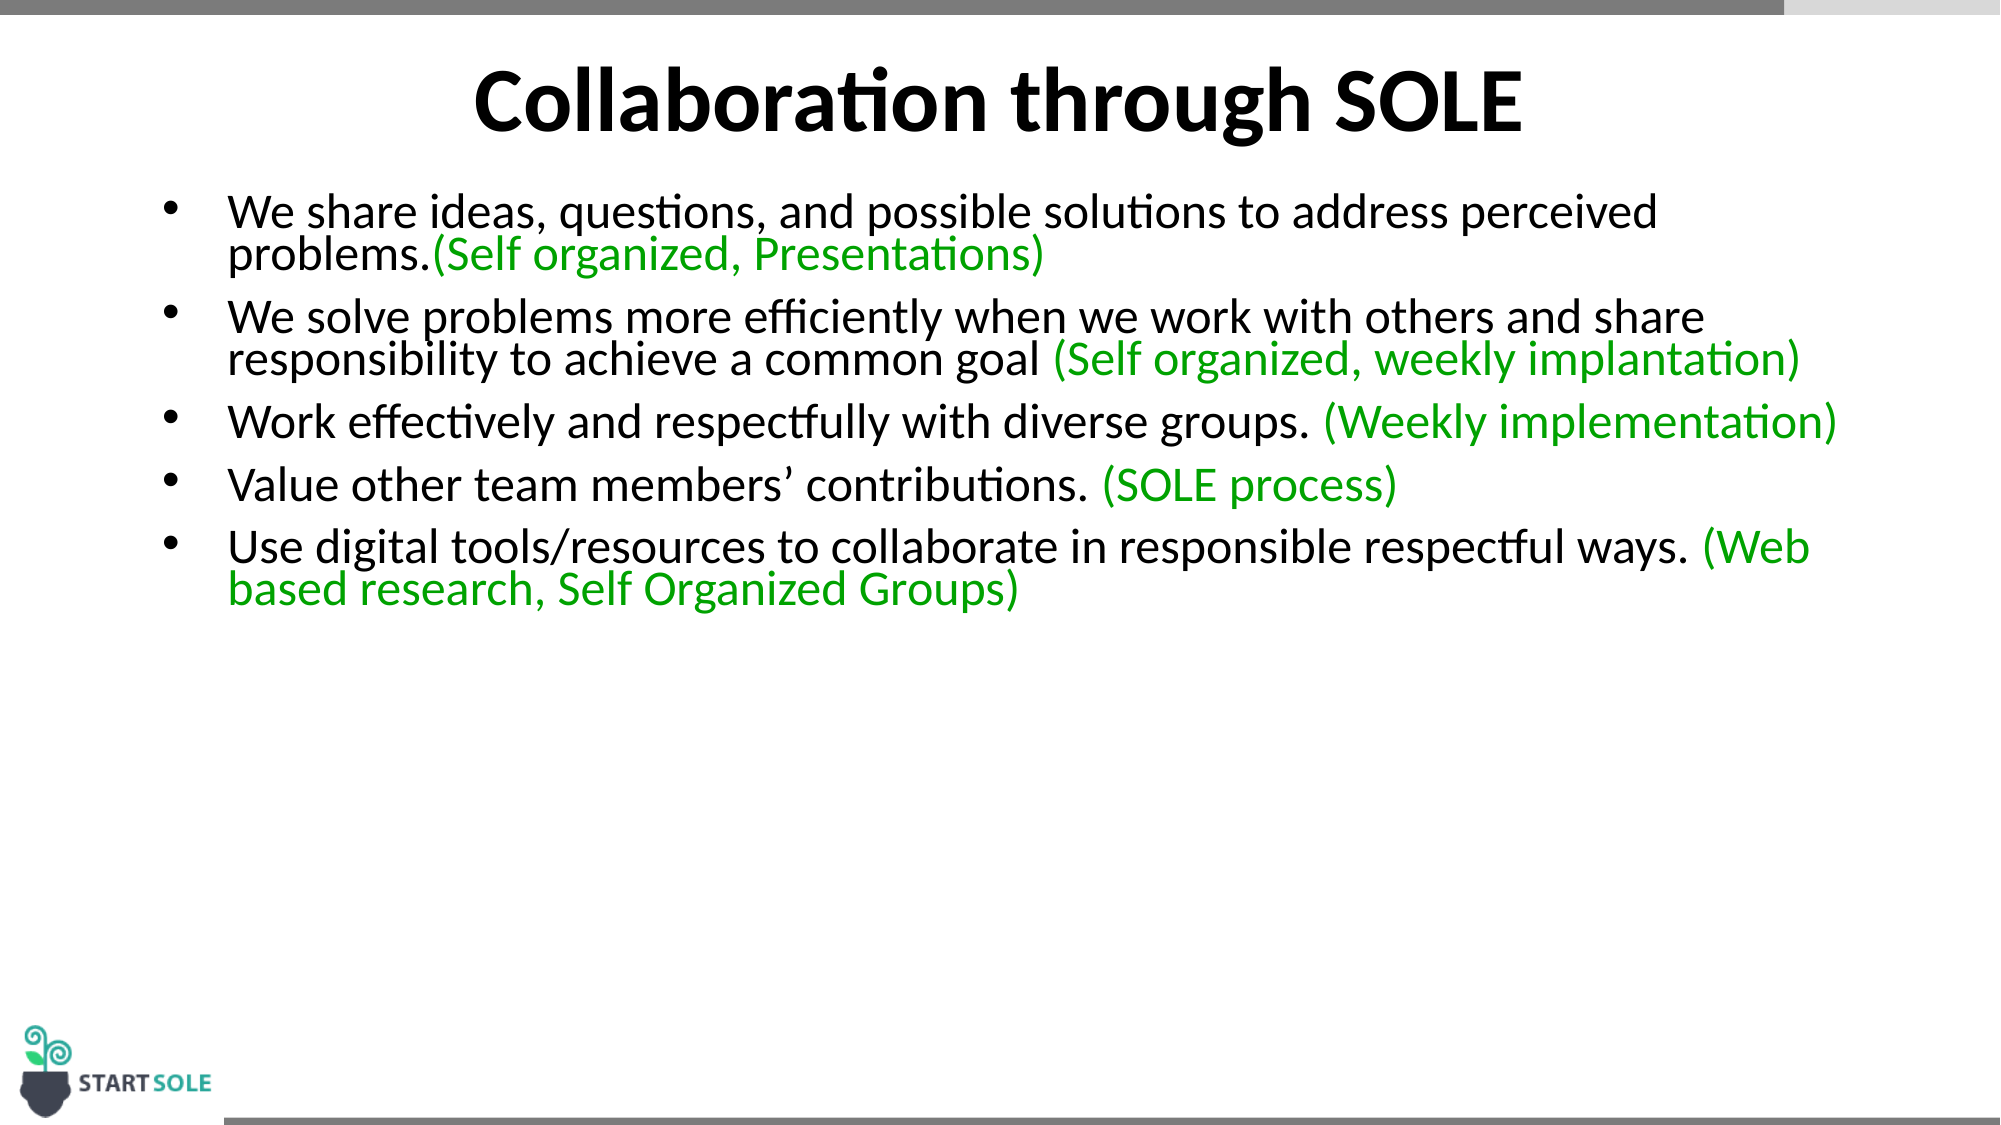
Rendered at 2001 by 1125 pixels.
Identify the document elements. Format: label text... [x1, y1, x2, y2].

picture [19, 1025, 213, 1118]
title Collaboration through SOLE [137, 50, 1863, 155]
list We share ideas, questions, and possible solutions to address perceived problems.(Self organized, Presentations) We solve problems more efficiently when we work with others and share responsibility to achieve a common goal (Self organized, weekly implantation) Work effectively and respectfully with diverse groups. (Weekly implementation) Value other team members’ contributions. (SOLE process) Use digital tools/resources to collaborate in responsible respectful ways. (Web based research, Self Organized Groups) [137, 187, 1863, 1075]
